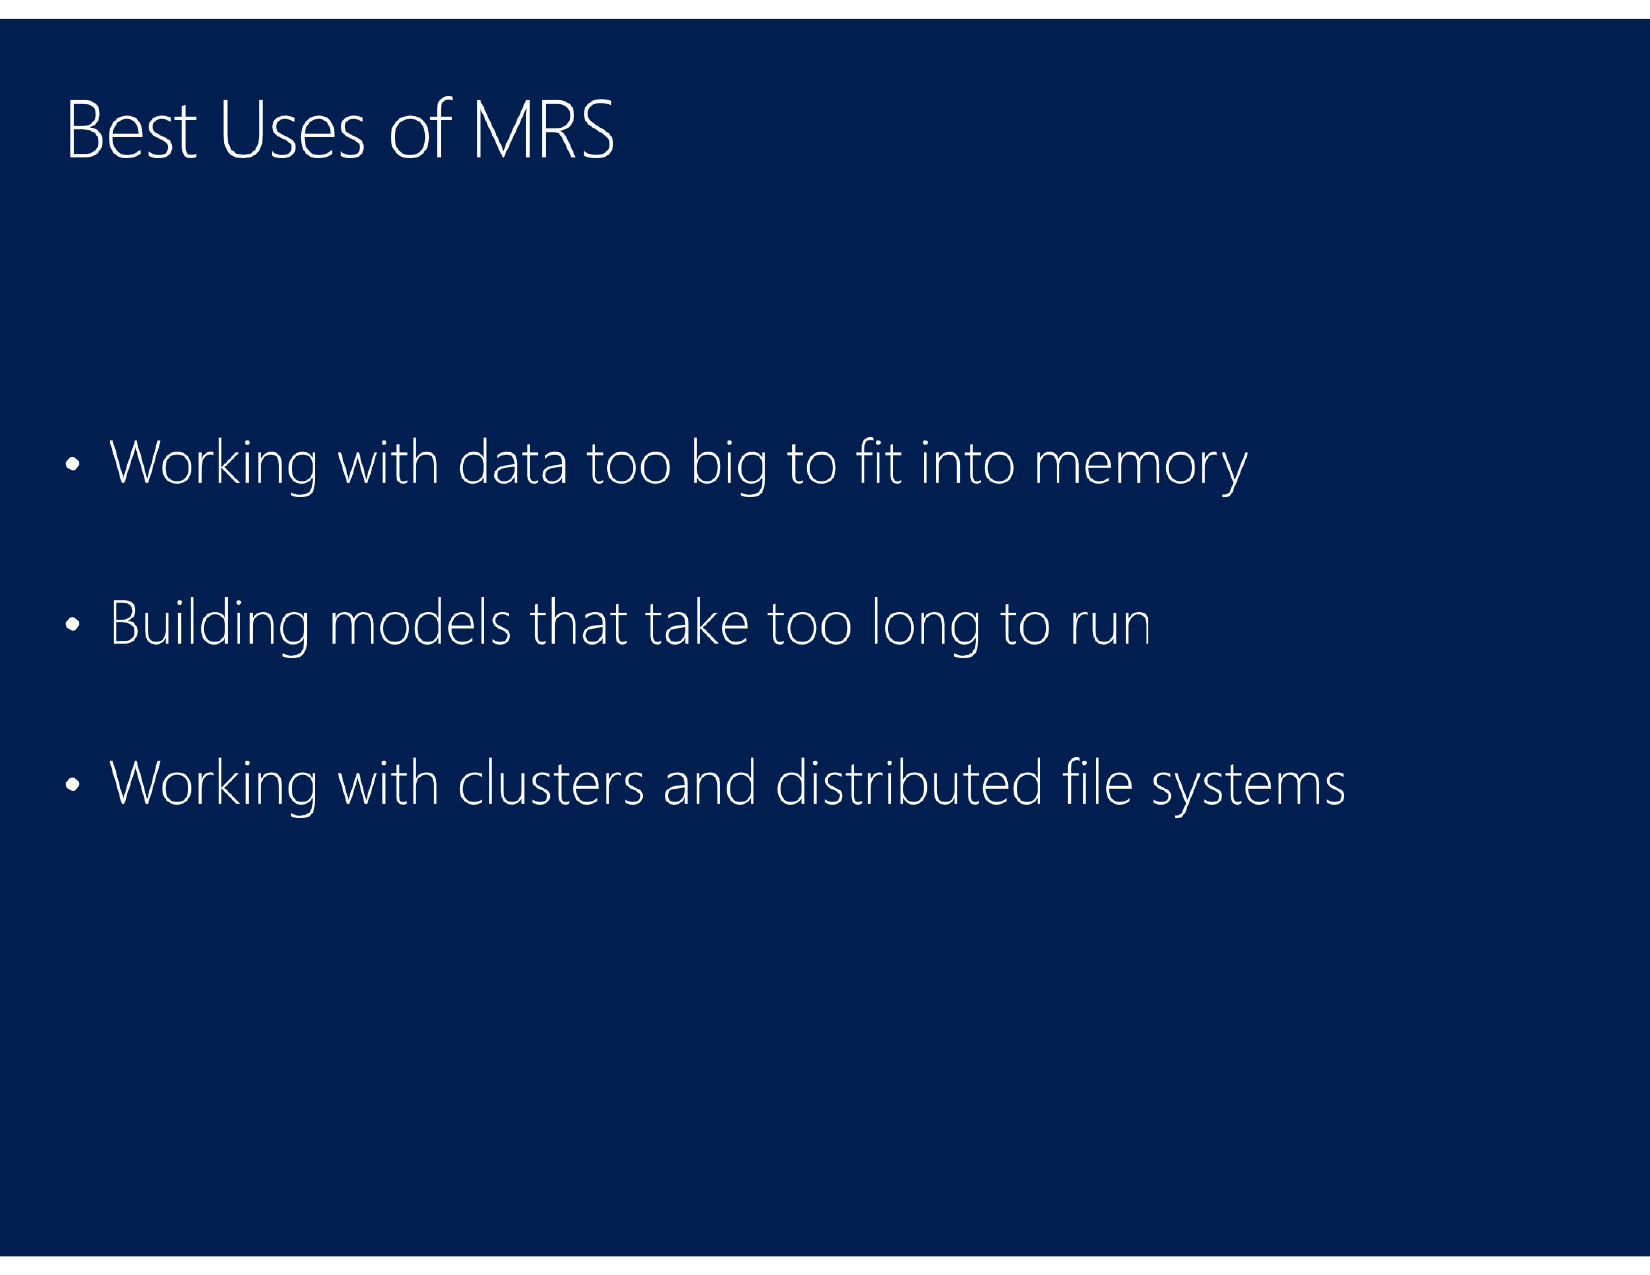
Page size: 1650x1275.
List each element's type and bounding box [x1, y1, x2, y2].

text_box [113, 597, 1149, 658]
text_box [65, 617, 80, 631]
text_box [65, 457, 80, 471]
text_box [109, 437, 1248, 497]
text_box [109, 757, 1344, 818]
text_box [70, 96, 613, 158]
text_box [65, 777, 80, 791]
